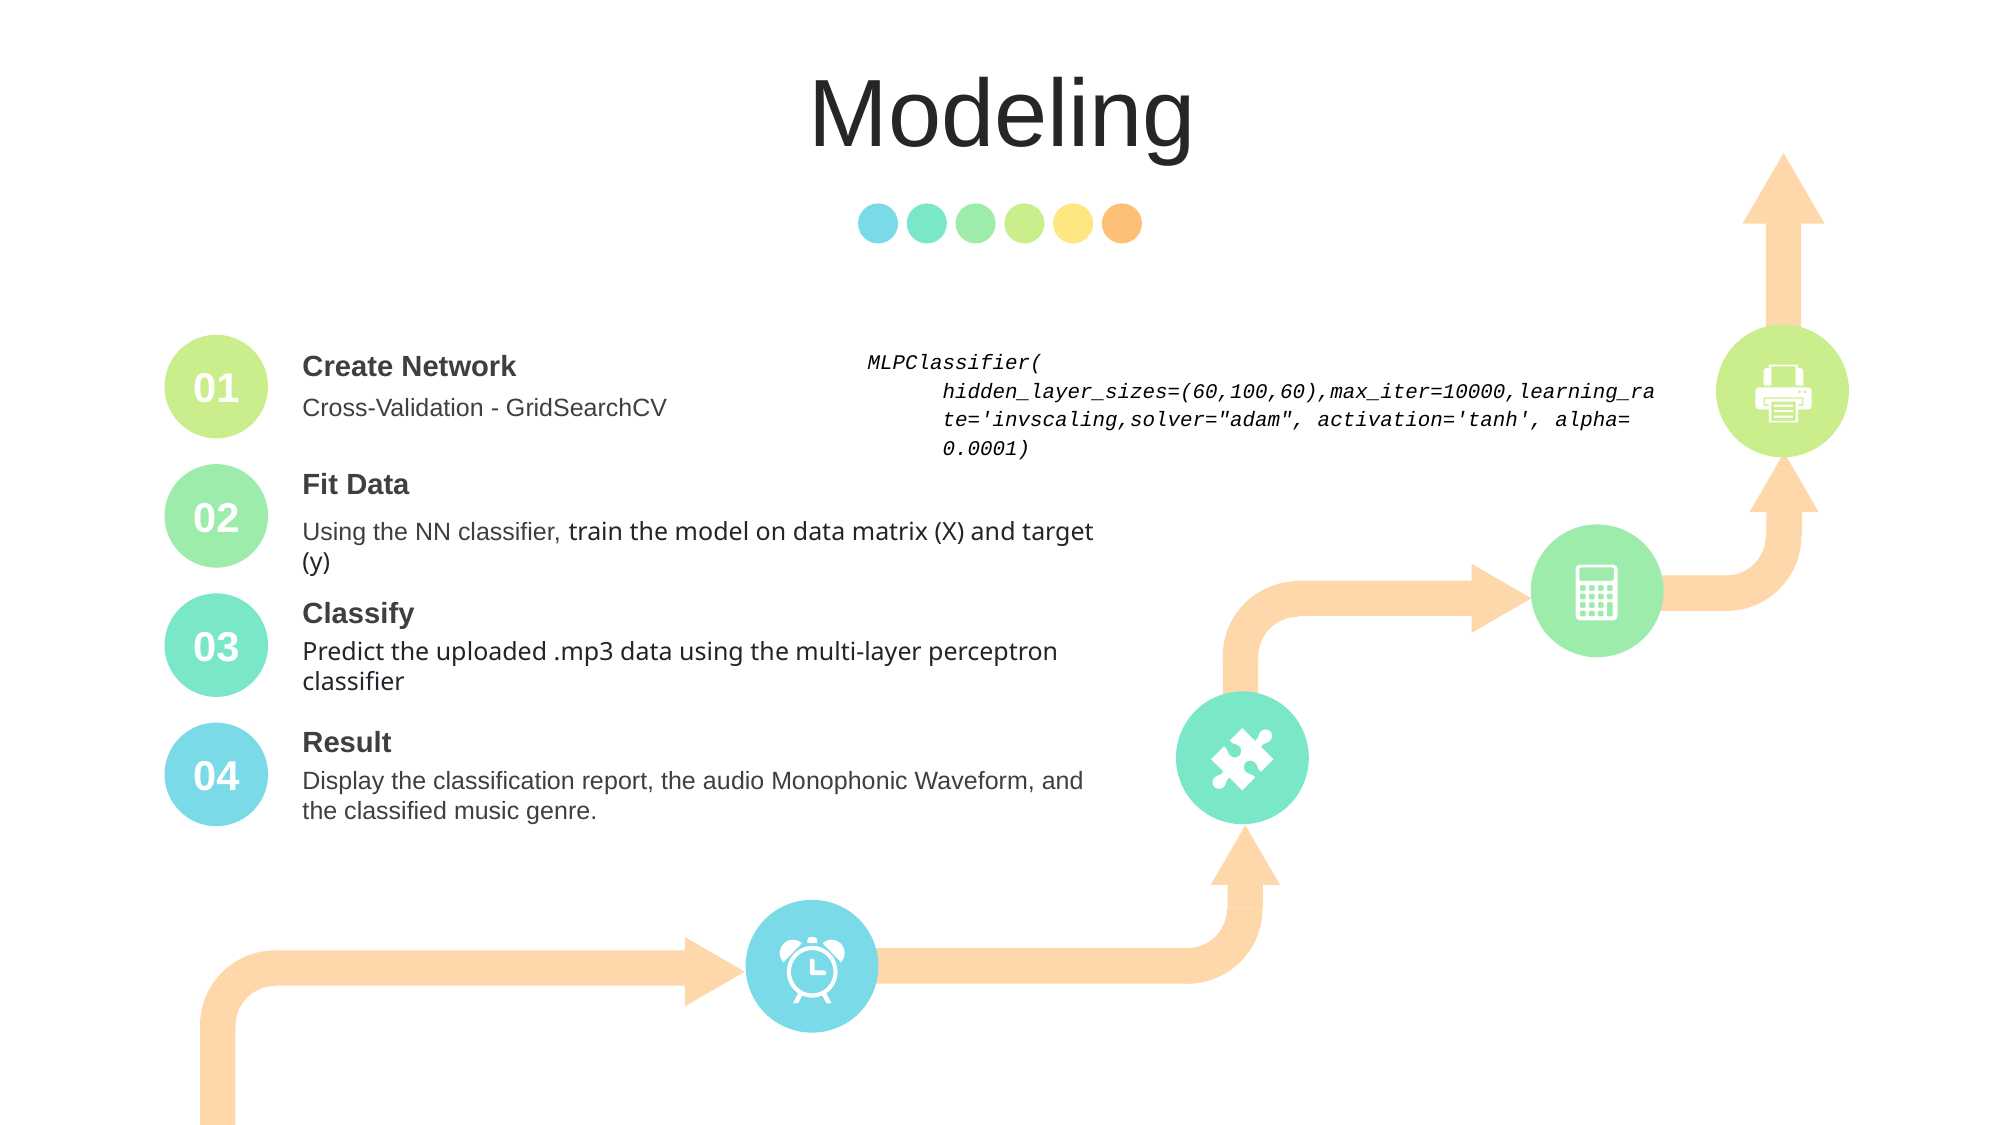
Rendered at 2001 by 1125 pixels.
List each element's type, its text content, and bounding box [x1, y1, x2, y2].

text_box [1755, 387, 1812, 423]
text_box [1716, 342, 1849, 450]
text_box 04 [177, 741, 255, 807]
text_box [1211, 728, 1274, 791]
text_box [1742, 152, 1825, 355]
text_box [287, 457, 1132, 554]
text_box 03 [177, 612, 255, 678]
text_box [164, 593, 269, 697]
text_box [1651, 452, 1819, 612]
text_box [199, 936, 745, 1125]
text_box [287, 586, 1113, 704]
list Modeling [53, 55, 1952, 175]
text_box [749, 899, 874, 1033]
text_box [1763, 364, 1804, 386]
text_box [873, 824, 1281, 984]
text_box [164, 722, 269, 827]
text_box [807, 937, 818, 944]
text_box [1293, 493, 1461, 802]
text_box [287, 337, 1678, 466]
text_box [1575, 564, 1618, 621]
text_box 02 [177, 483, 255, 549]
text_box [164, 464, 269, 568]
text_box [164, 334, 269, 439]
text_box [287, 715, 1113, 864]
text_box [779, 939, 845, 1004]
text_box [1175, 691, 1289, 823]
text_box [1530, 524, 1657, 658]
text_box 01 [177, 353, 255, 419]
